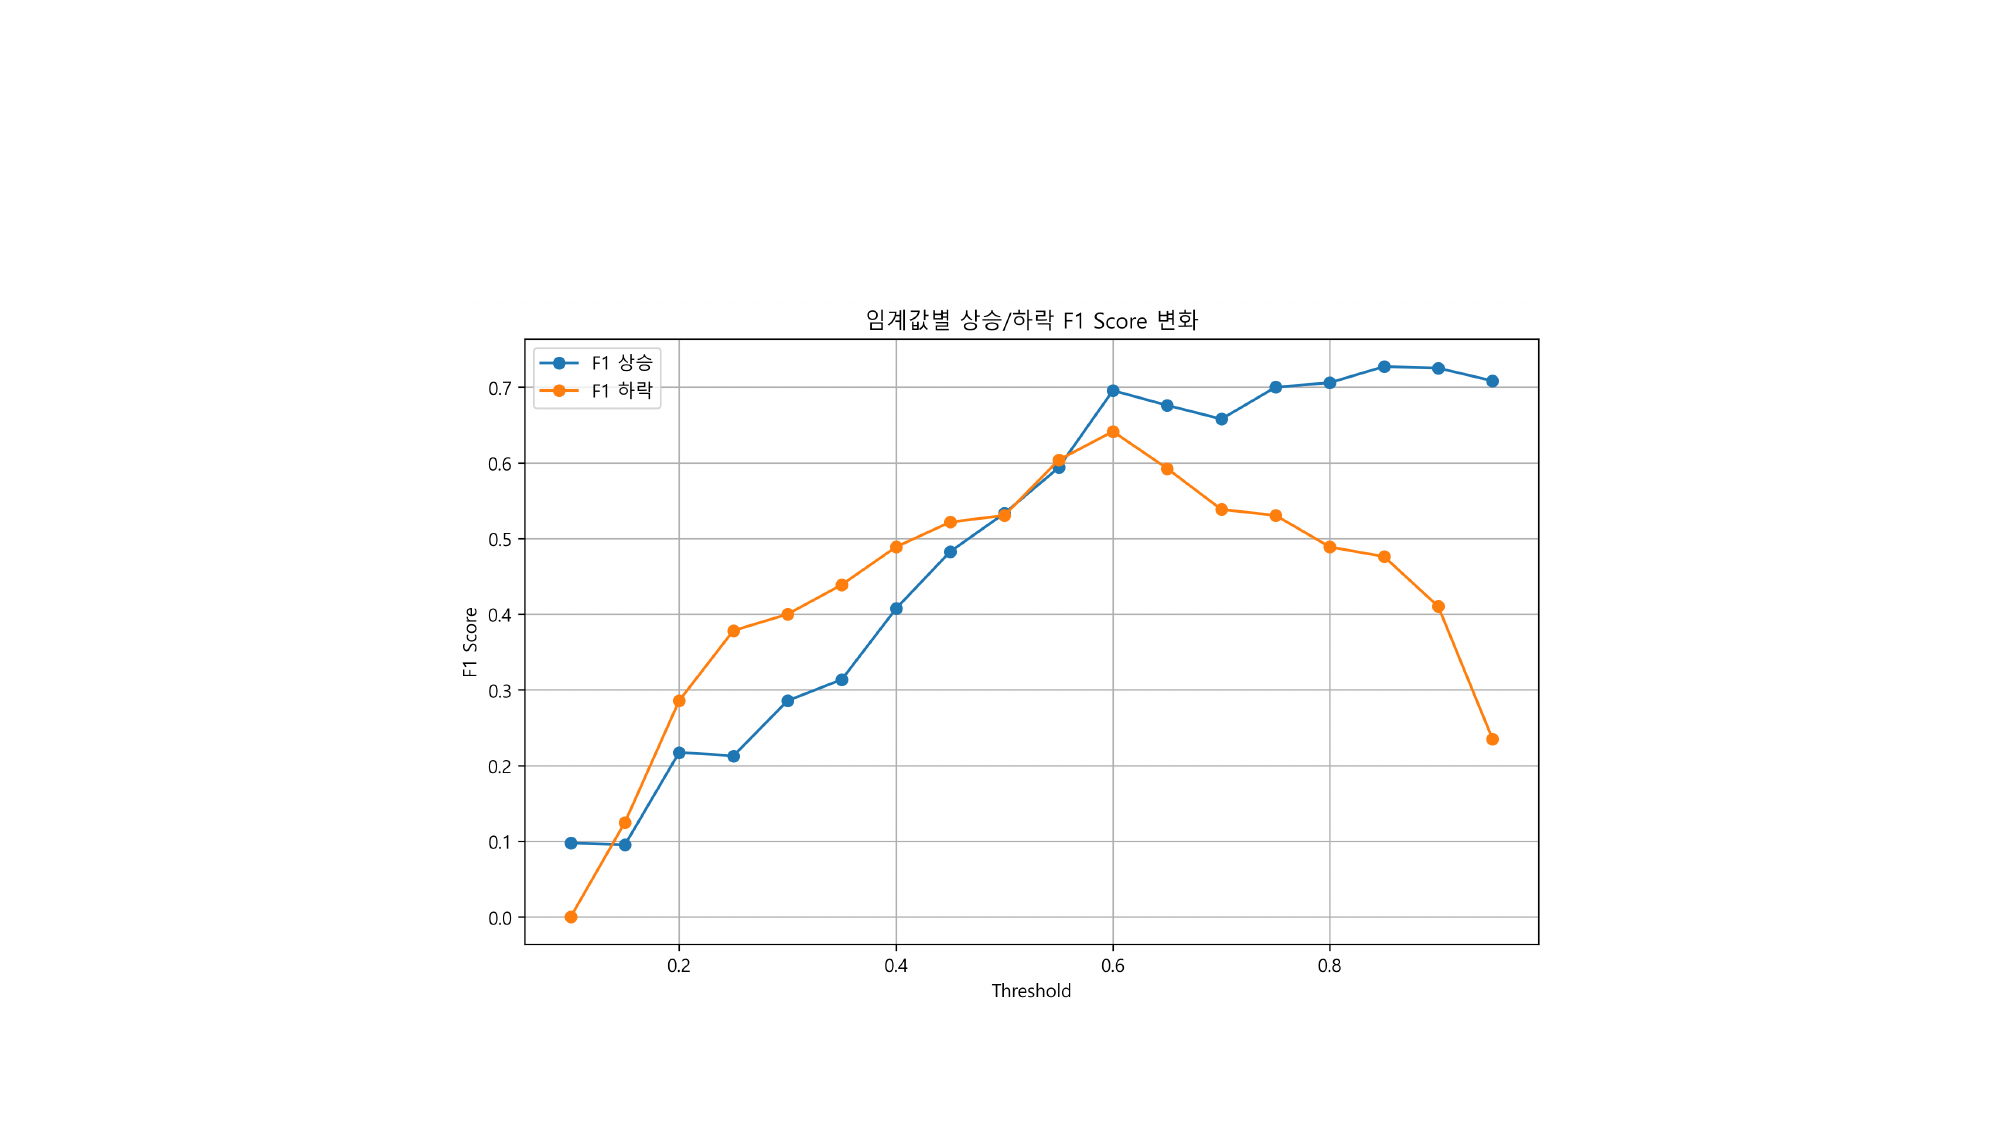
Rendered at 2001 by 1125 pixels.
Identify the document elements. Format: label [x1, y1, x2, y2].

list [449, 299, 1551, 1014]
